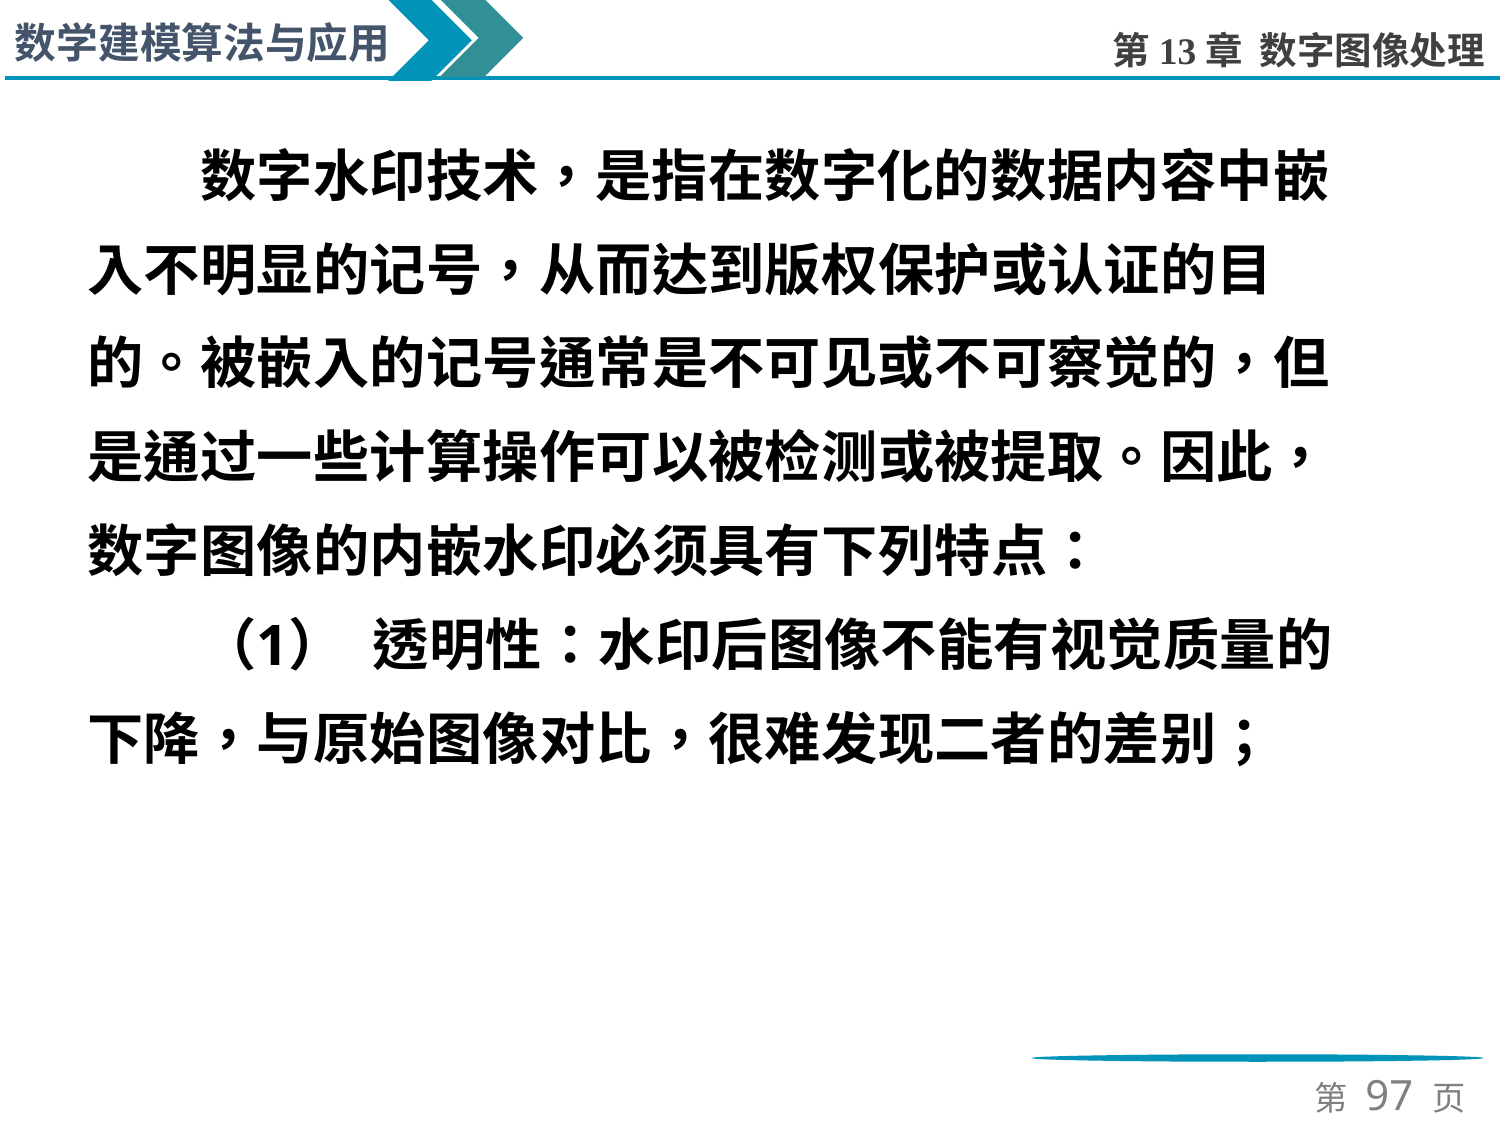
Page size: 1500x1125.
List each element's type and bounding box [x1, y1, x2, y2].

text_box [87, 132, 1377, 822]
